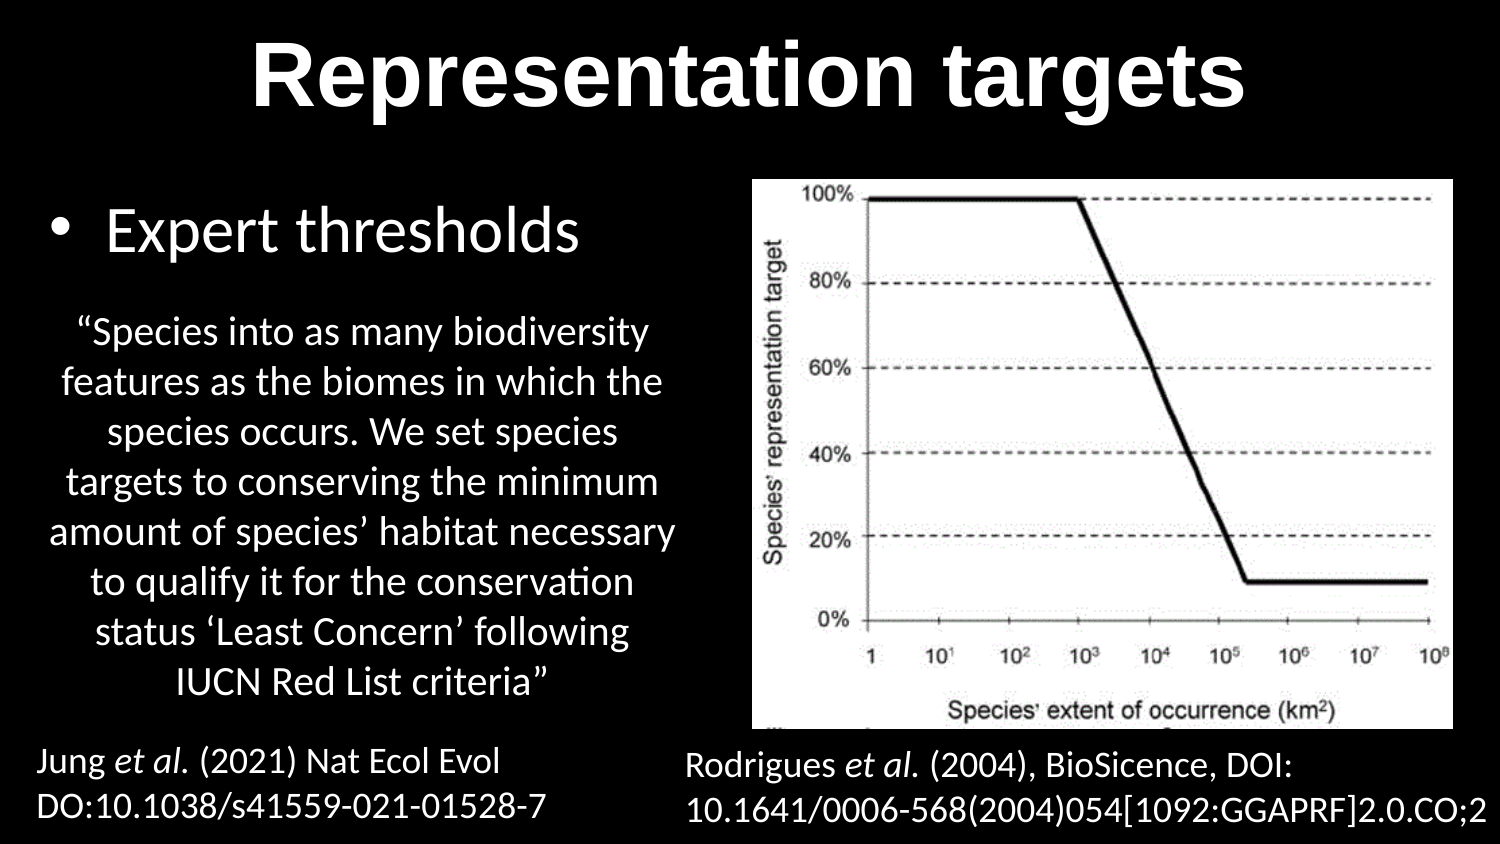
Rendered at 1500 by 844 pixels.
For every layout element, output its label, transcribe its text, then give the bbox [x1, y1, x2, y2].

text_box Rodrigues et al. (2004), BioSicence, DOI: 10.1641/0006-568(2004)054[1092:GGAPRF]2.0.CO;2 [669, 732, 1500, 838]
text_box “Species into as many biodiversity features as the biomes in which the species occurs. We set species targets to conserving the minimum amount of species’ habitat necessary to qualify it for the conservation status ‘Least Concern’ following IUCN Red List criteria” [33, 296, 692, 712]
title Representation targets [75, 0, 1425, 141]
picture [752, 179, 1453, 729]
list Expert thresholds [33, 178, 692, 296]
text_box Jung et al. (2021) Nat Ecol Evol DO:10.1038/s41559-021-01528-7 [21, 728, 640, 834]
